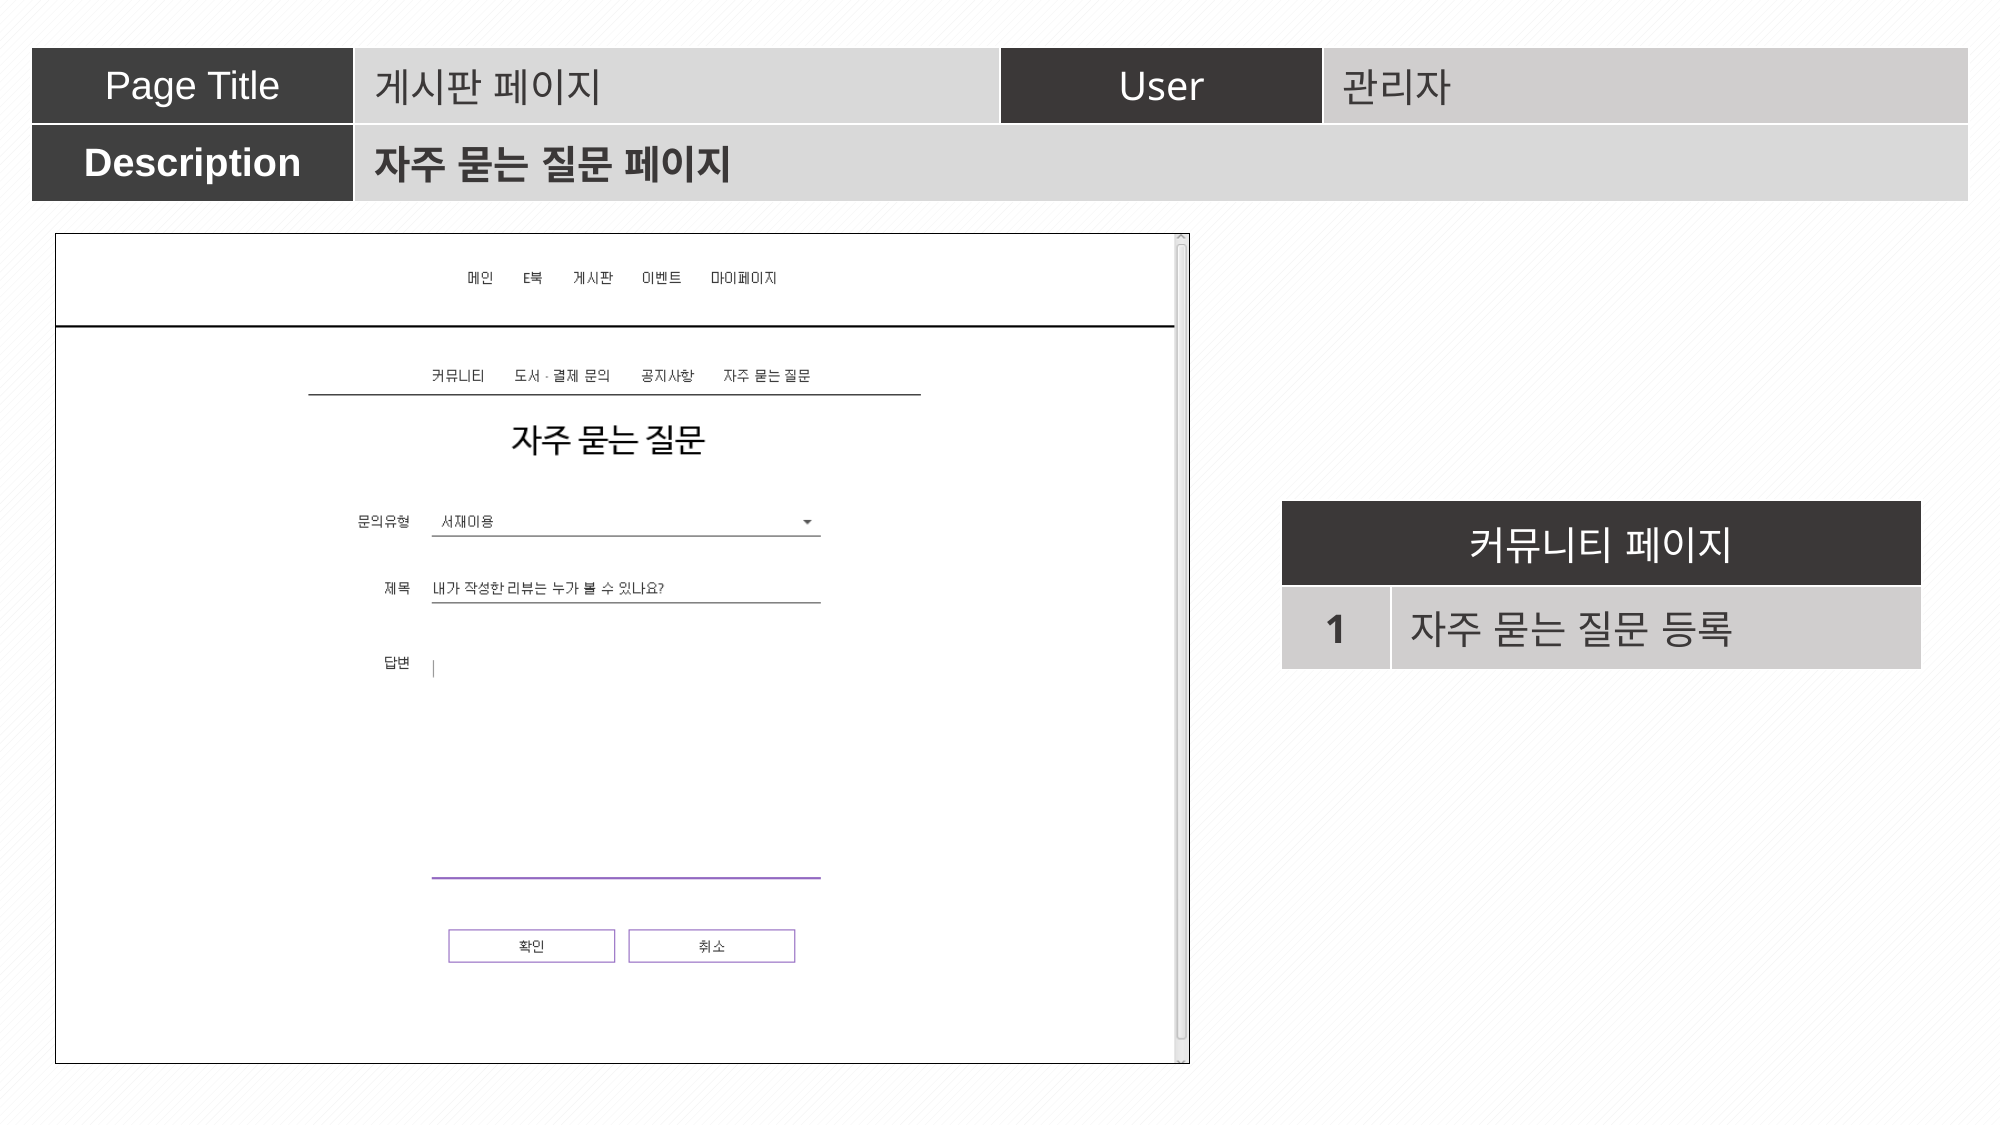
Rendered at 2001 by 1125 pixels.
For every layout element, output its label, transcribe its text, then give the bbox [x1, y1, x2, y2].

table_cell 자주 묻는 질문 페이지 [355, 125, 1968, 201]
table_header User [1001, 48, 1322, 123]
table_cell 1 [1282, 587, 1390, 669]
table_header 관리자 [1324, 48, 1968, 123]
table_header 게시판 페이지 [355, 48, 999, 123]
table_cell 자주 묻는 질문 등록 [1392, 587, 1921, 669]
table_cell Description [32, 125, 353, 201]
table_header Page Title [32, 48, 353, 123]
table_header 커뮤니티 페이지 [1282, 501, 1921, 585]
picture [55, 233, 1190, 1064]
